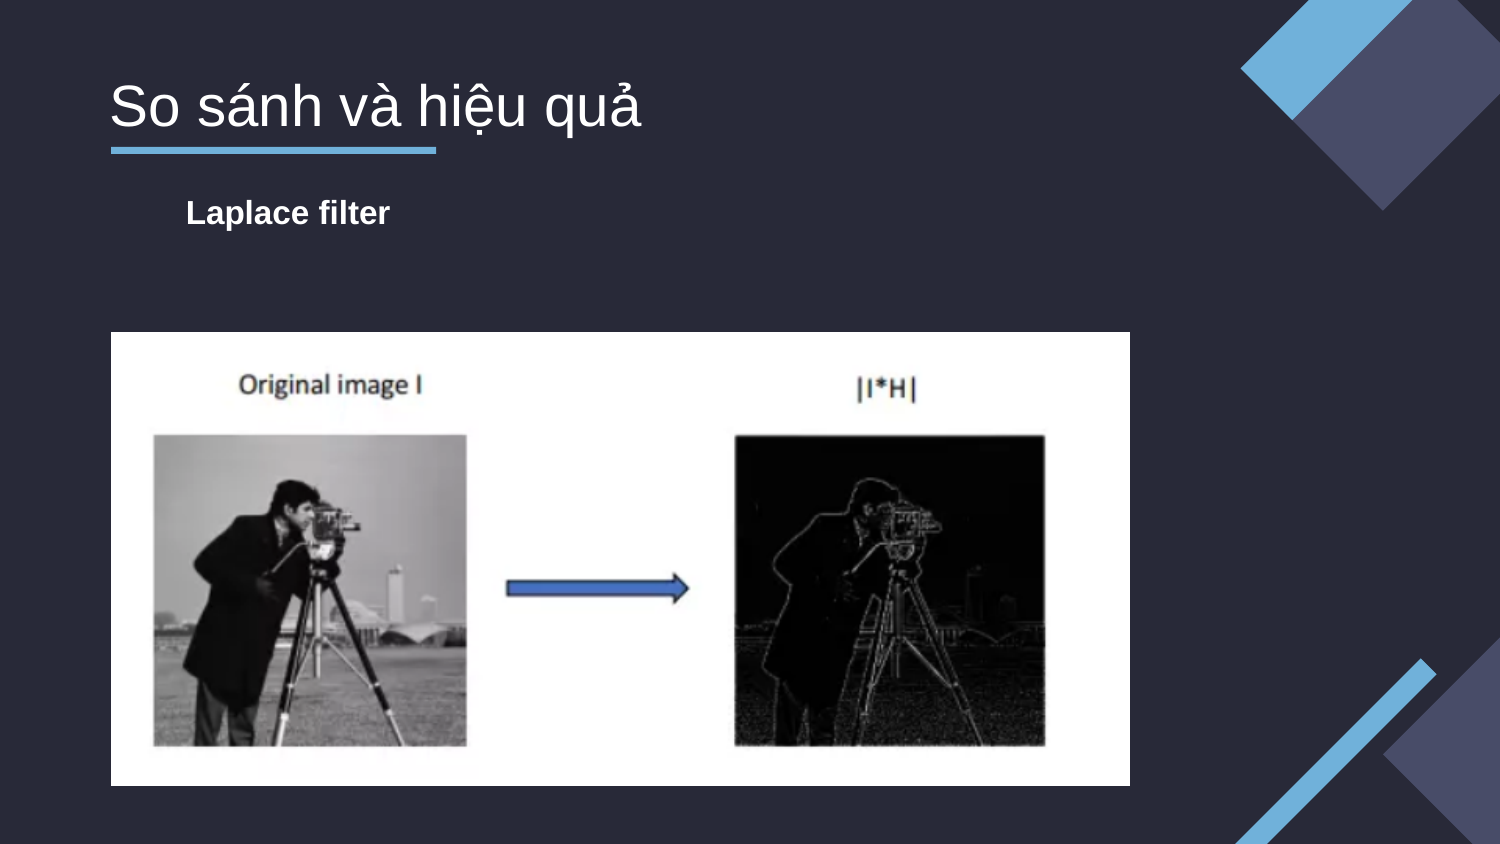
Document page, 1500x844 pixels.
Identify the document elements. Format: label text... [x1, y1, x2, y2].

picture [110, 331, 1131, 786]
text_box Laplace filter [171, 183, 597, 239]
text_box [111, 146, 437, 154]
title So sánh và hiệu quả [94, 58, 1361, 147]
